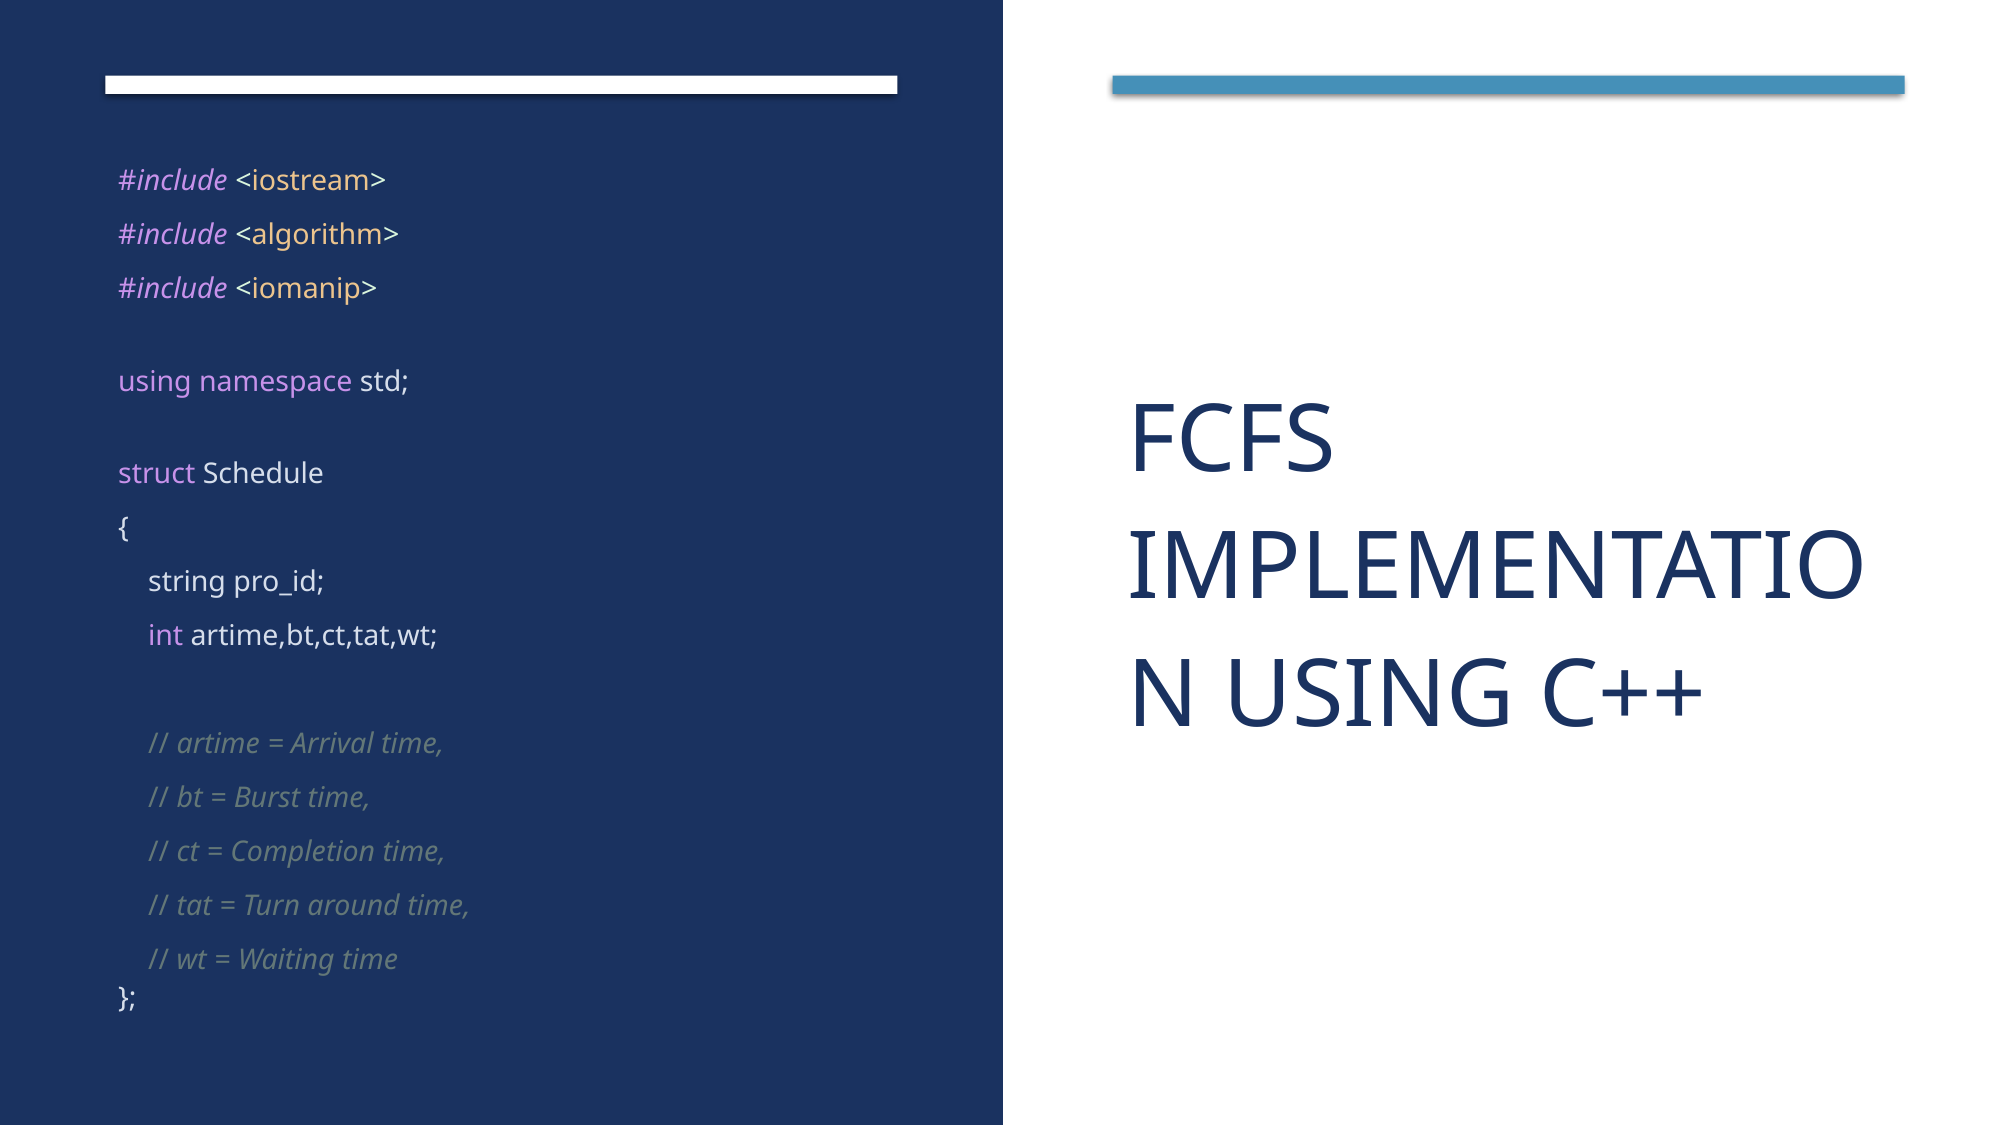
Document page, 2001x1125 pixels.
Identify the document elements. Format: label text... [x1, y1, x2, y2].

text_box [104, 74, 898, 95]
text_box [1112, 74, 1906, 95]
title FCFS implementation using C++ [1112, 166, 1905, 959]
text_box [1005, 0, 2000, 1125]
text_box [0, 0, 1005, 1125]
list #include <iostream> #include <algorithm> #include <iomanip> using namespace std; struct Schedule { string pro_id; int artime,bt,ct,tat,wt; // artime = Arrival time, // bt = Burst time, // ct = Completion time, // tat = Turn around time, // wt = Waiting time }; [103, 148, 900, 1029]
